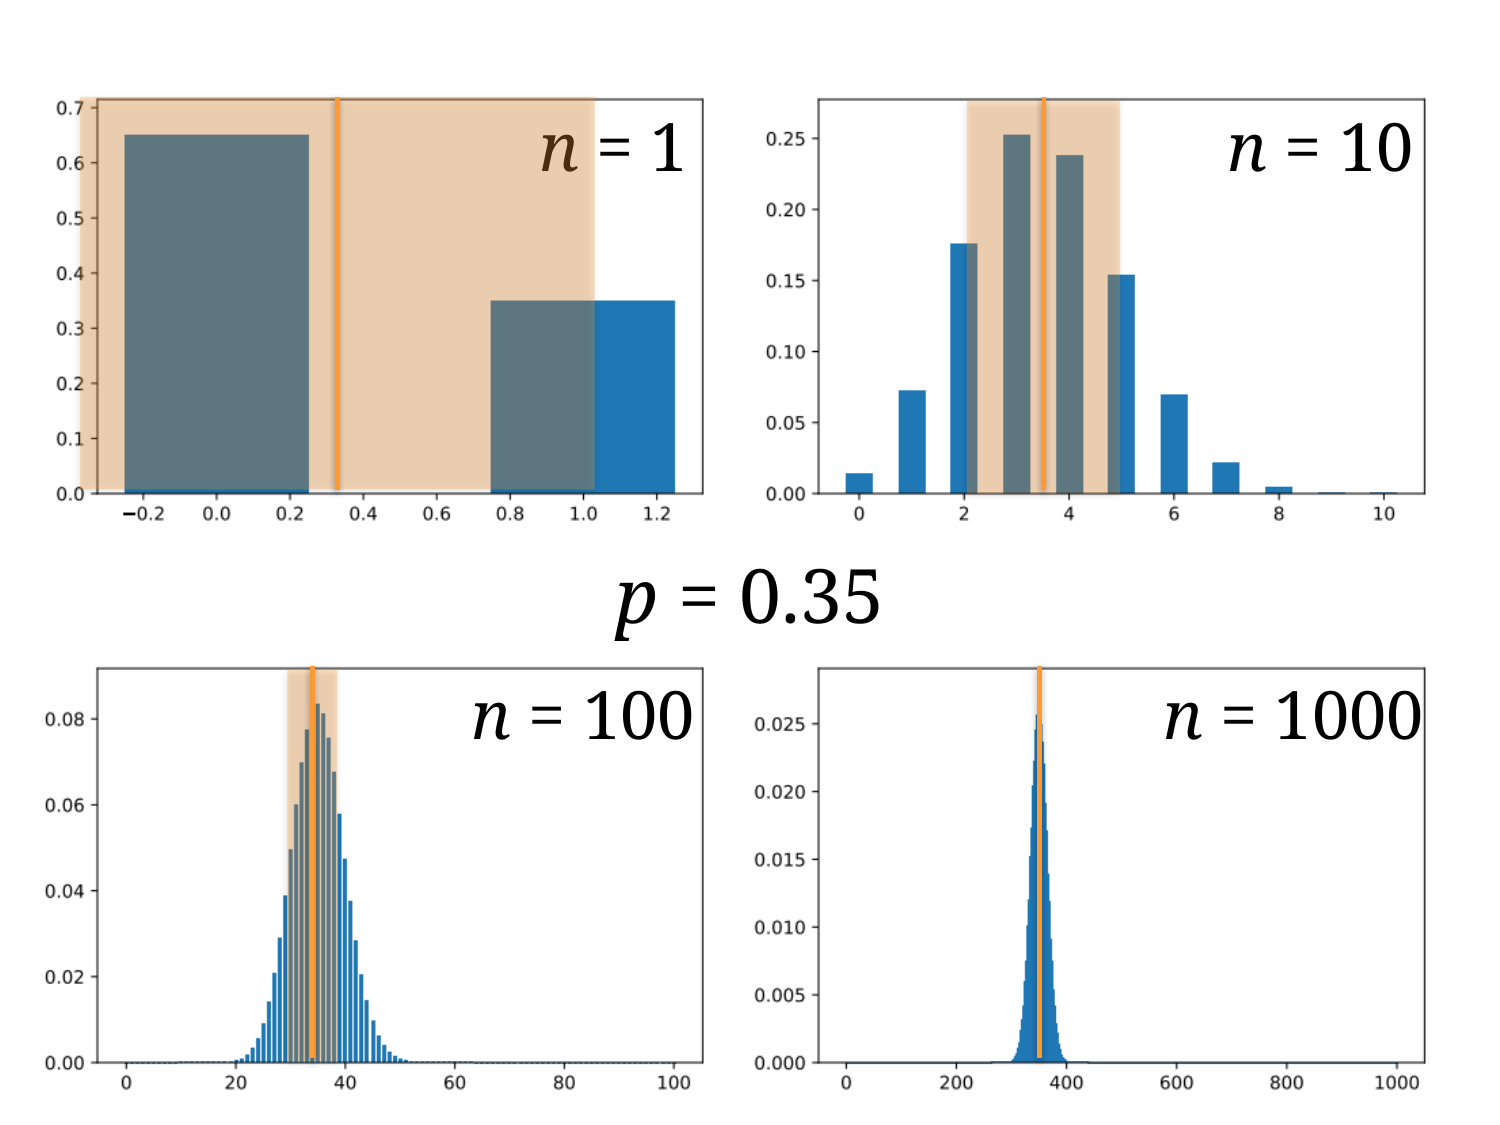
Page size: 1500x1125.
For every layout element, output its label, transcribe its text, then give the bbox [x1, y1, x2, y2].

picture [0, 605, 1500, 1125]
picture [0, 37, 1500, 557]
text_box p = 0.35 [600, 565, 900, 604]
